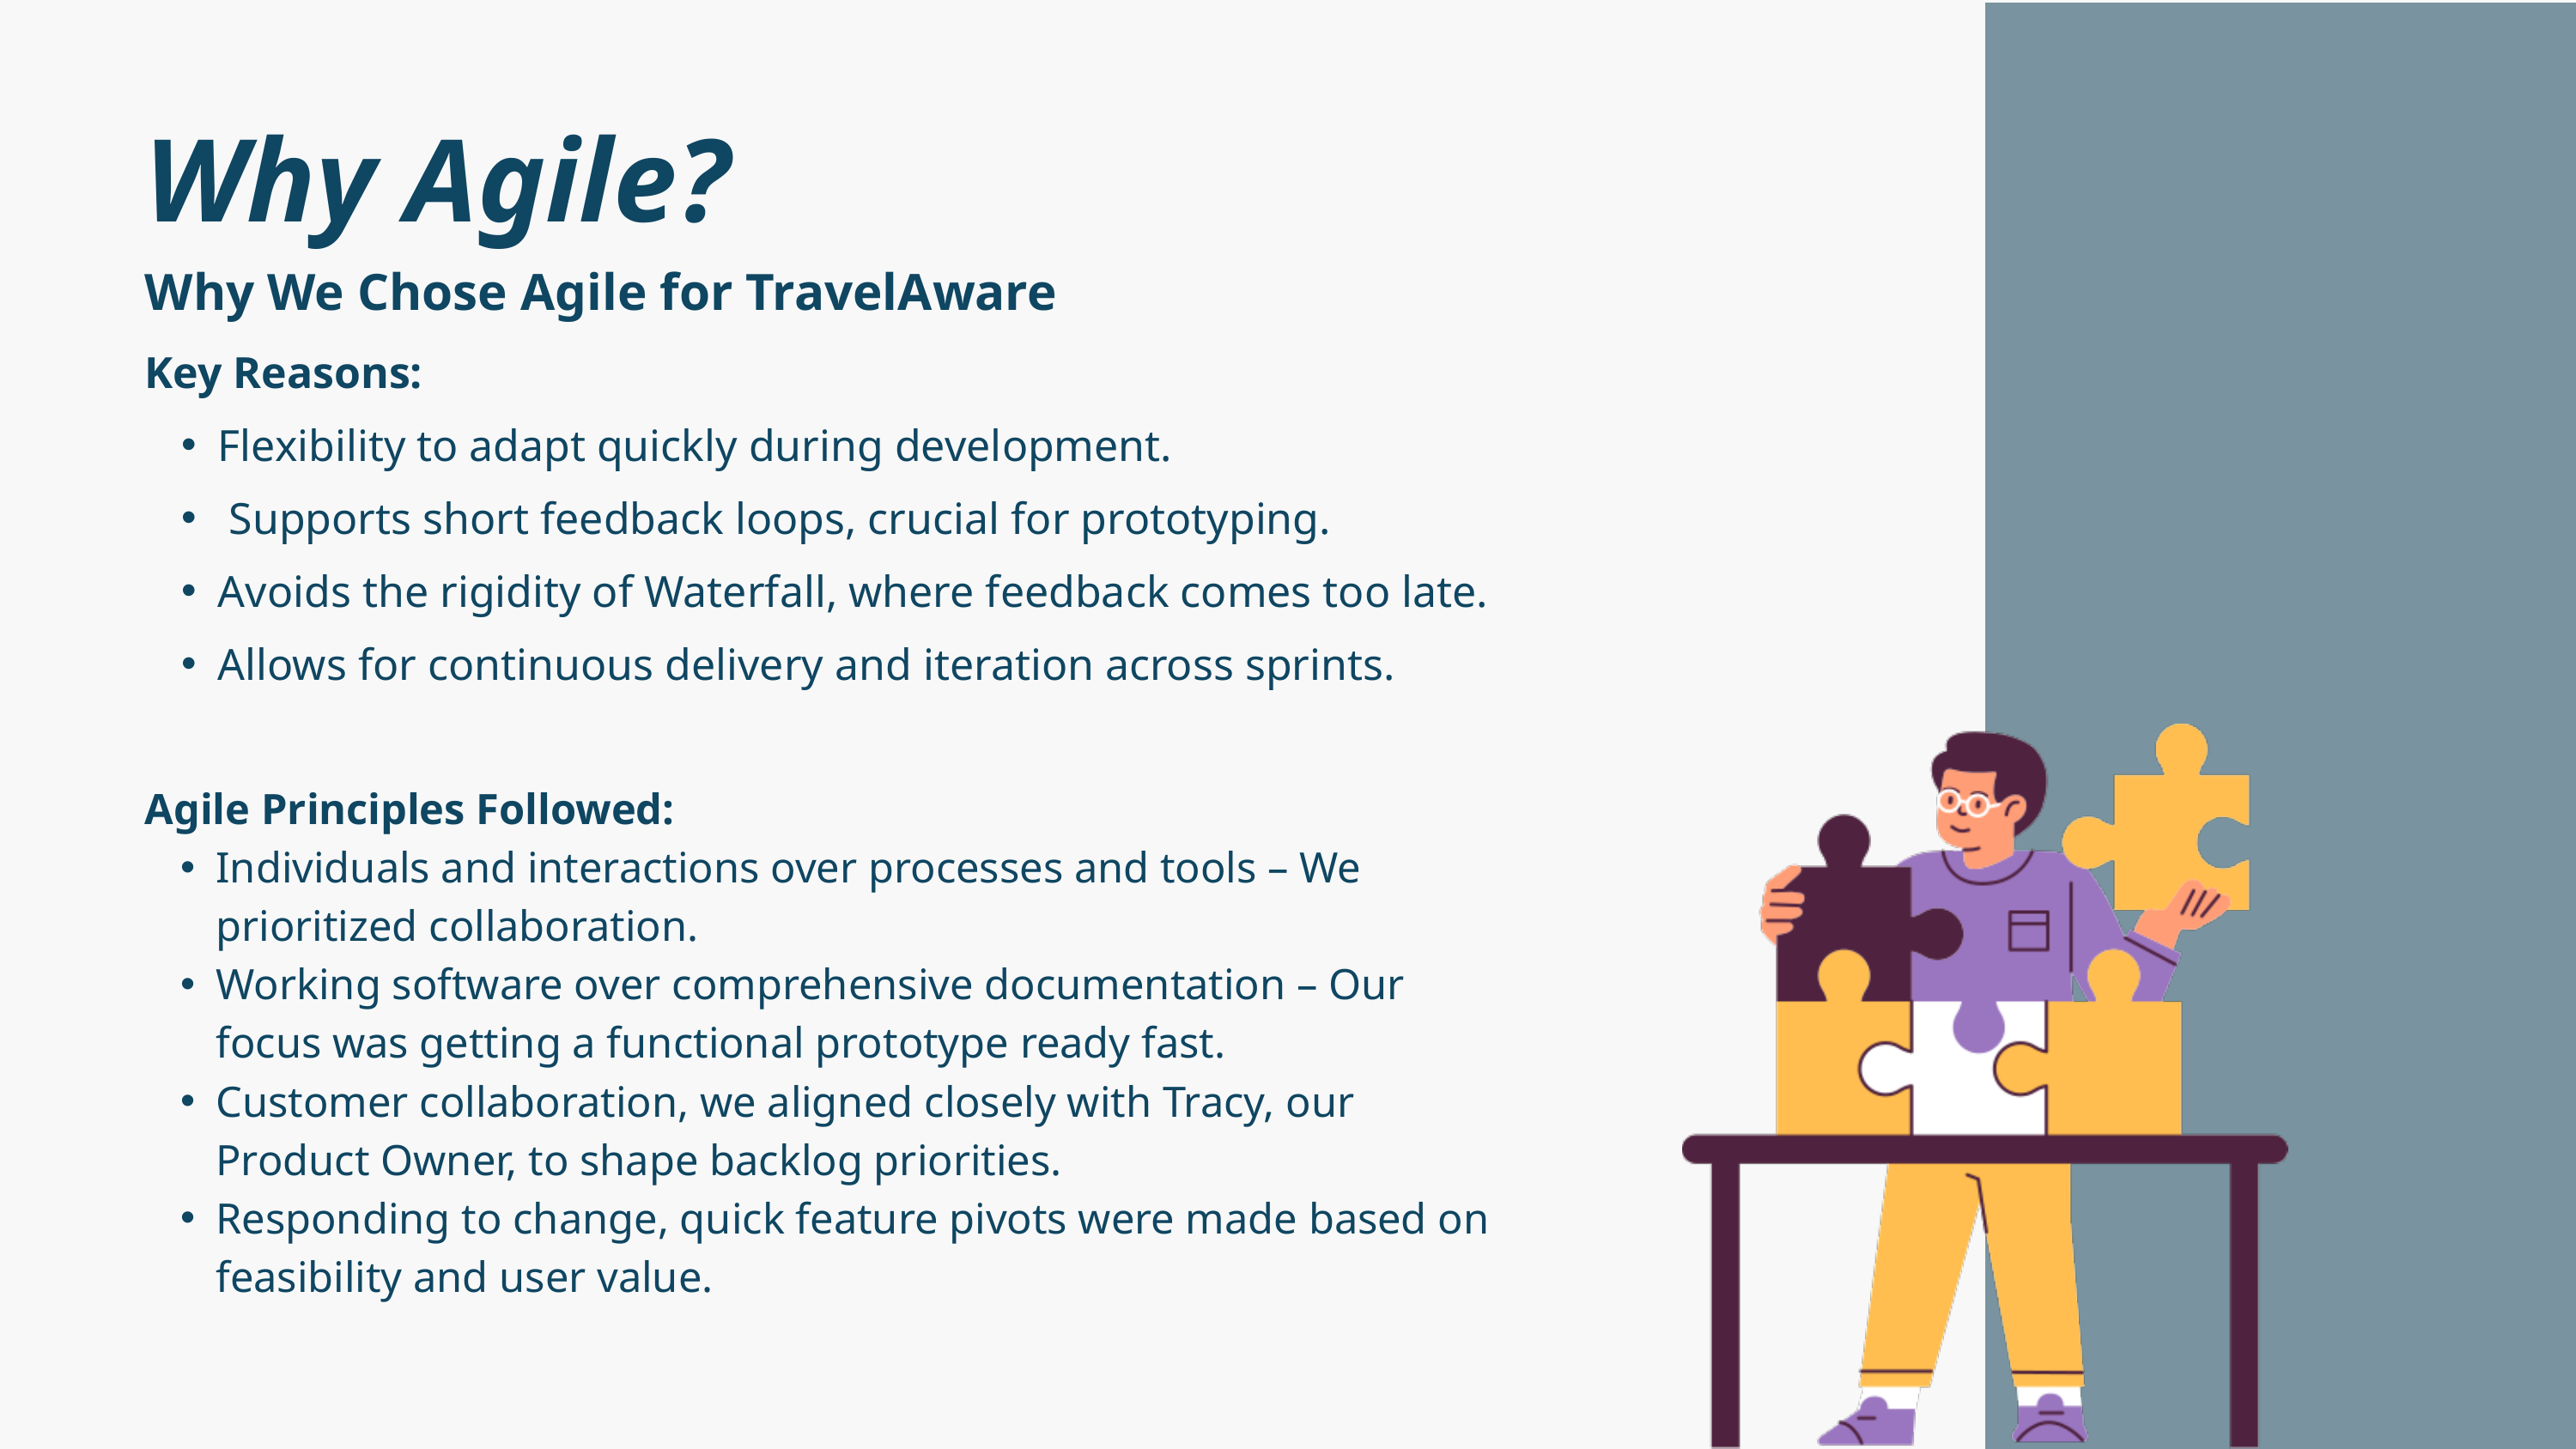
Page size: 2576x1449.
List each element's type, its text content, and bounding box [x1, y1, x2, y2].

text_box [1984, 2, 2576, 1449]
text_box Why Agile? [144, 84, 1468, 246]
text_box Why We Chose Agile for TravelAware [144, 250, 1122, 321]
text_box [1682, 724, 1981, 1449]
text_box Key Reasons: Flexibility to adapt quickly during development. Supports short feedback loops, crucial for prototyping. Avoids the rigidity of Waterfall, where feedback comes too late. Allows for continuous delivery and iteration across sprints. [144, 324, 1498, 774]
text_box Agile Principles Followed: Individuals and interactions over processes and tools – We prioritized collaboration. Working software over comprehensive documentation – Our focus was getting a functional prototype ready fast. Customer collaboration, we aligned closely with Tracy, our Product Owner, to shape backlog priorities. Responding to change, quick feature pivots were made based on feasibility and user value. [144, 774, 1515, 1359]
